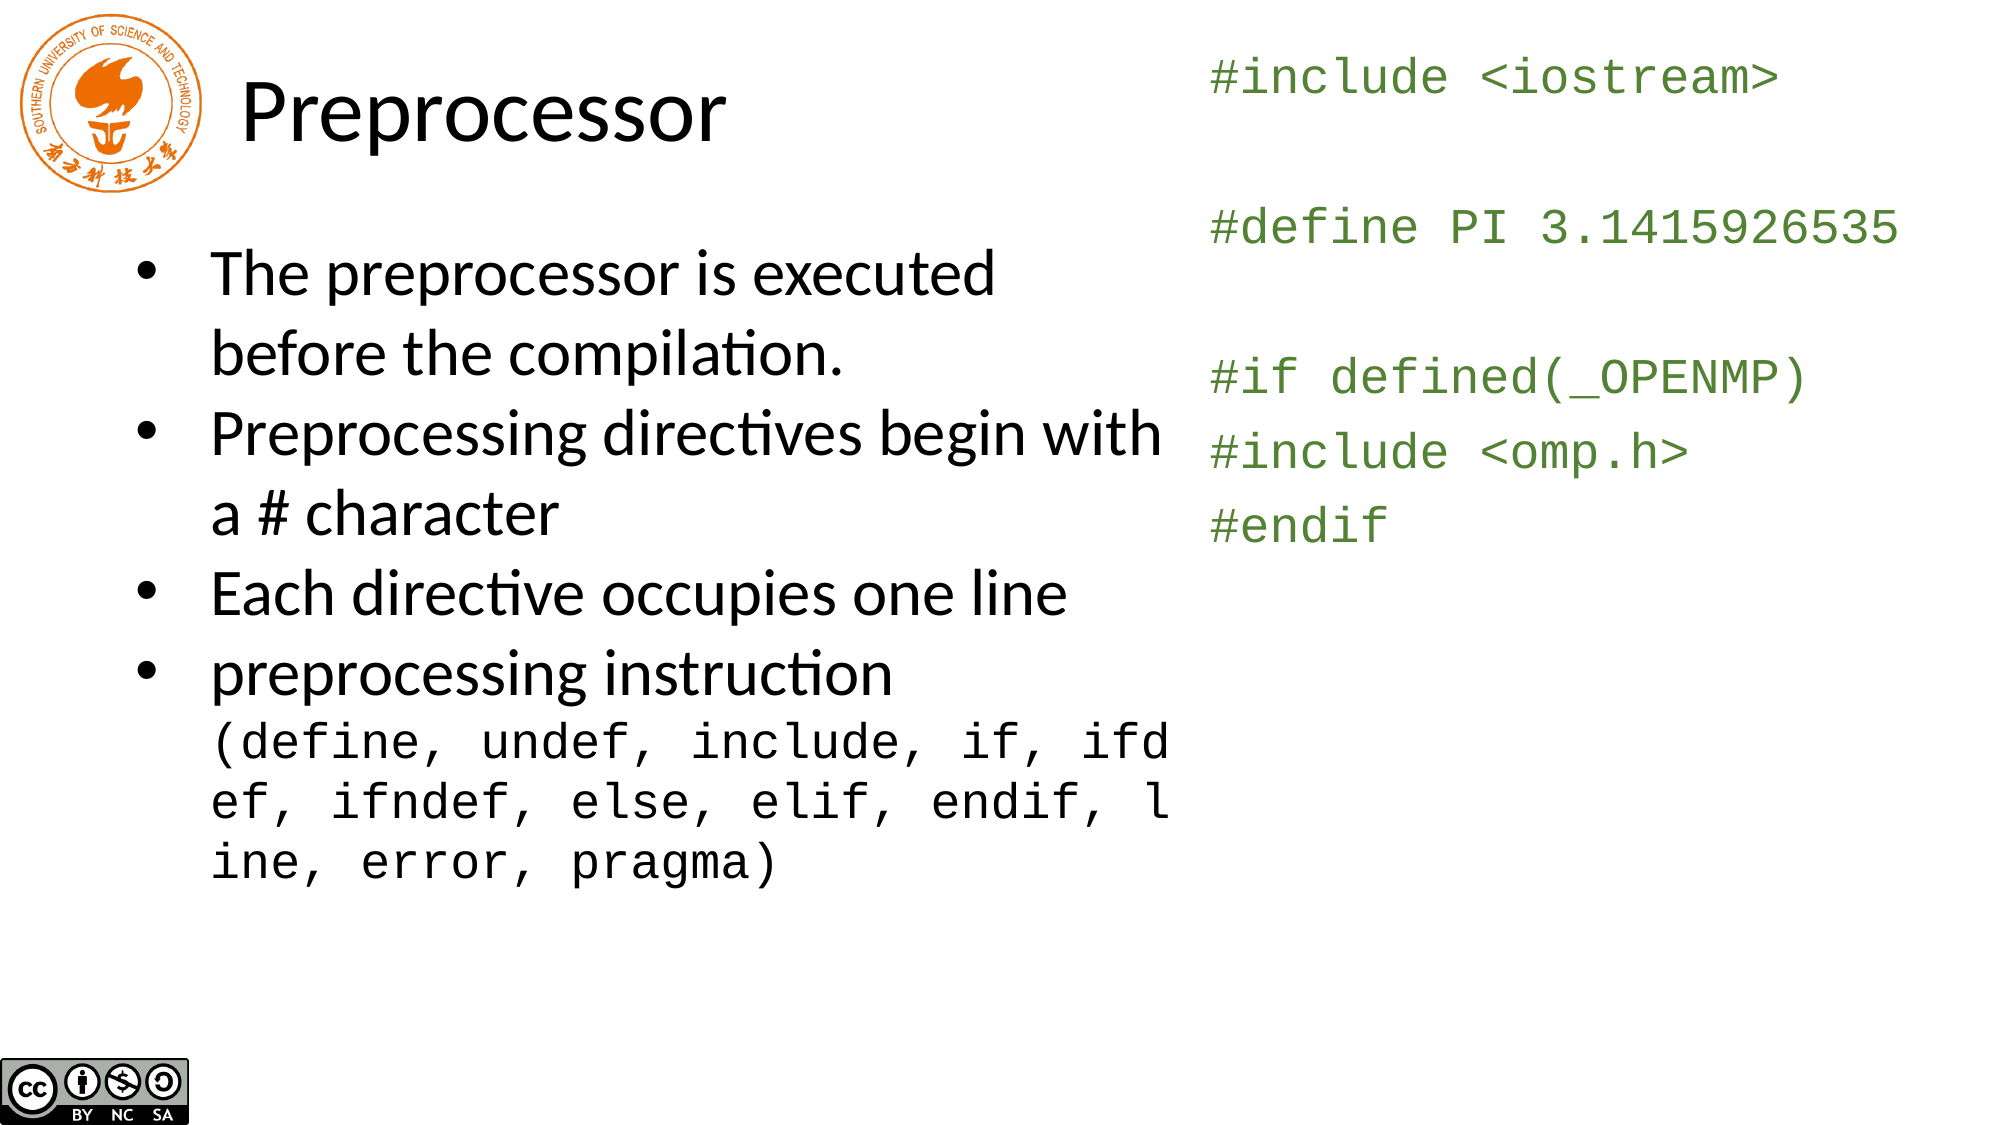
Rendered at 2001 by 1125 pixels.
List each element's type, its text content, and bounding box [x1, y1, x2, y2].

list #include <iostream> #define PI 3.1415926535 #if defined(_OPENMP) #include <omp.h> #endif [1194, 43, 2000, 839]
picture [0, 1058, 189, 1125]
title Preprocessor [225, 43, 1194, 181]
picture [18, 11, 202, 194]
text_box The preprocessor is executed before the compilation. Preprocessing directives begin with a # character Each directive occupies one line preprocessing instruction (define, undef, include, if, ifdef, ifndef, else, elif, endif, line, error, pragma) [120, 221, 1195, 897]
